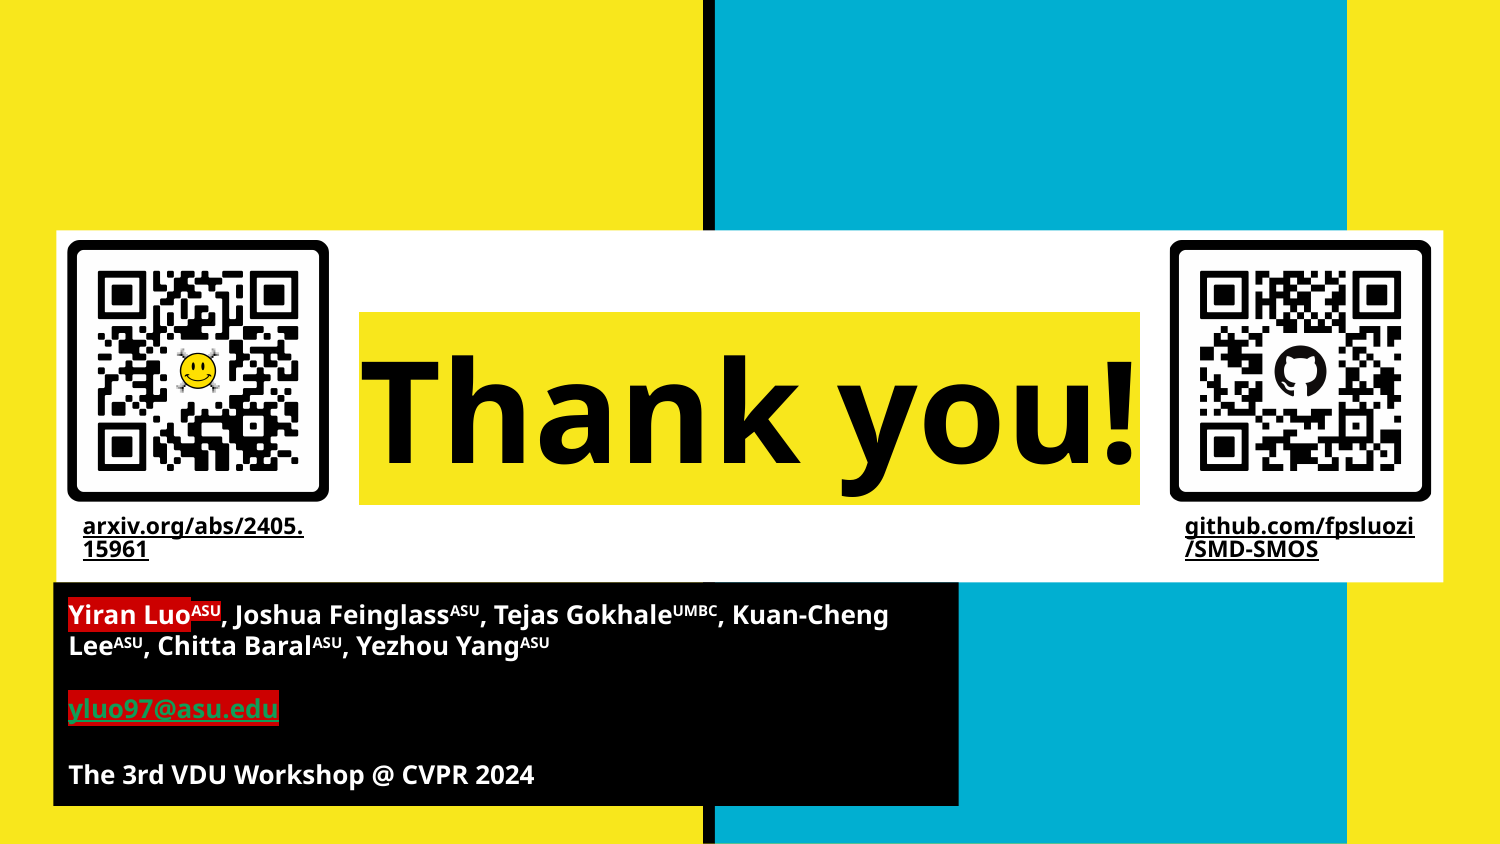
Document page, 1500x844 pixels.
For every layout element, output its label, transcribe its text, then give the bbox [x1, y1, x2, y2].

subtitle Yiran LuoASU, Joshua FeinglassASU, Tejas GokhaleUMBC, Kuan-Cheng LeeASU, Chitta BaralASU, Yezhou YangASU yluo97@asu.edu The 3rd VDU Workshop @ CVPR 2024 [53, 582, 959, 806]
text_box arxiv.org/abs/2405.15961 [67, 514, 329, 582]
title Thank you! [56, 230, 1444, 583]
picture [67, 239, 330, 508]
text_box github.com/fpsluozi/SMD-SMOS [1169, 513, 1432, 586]
picture [1169, 239, 1432, 508]
